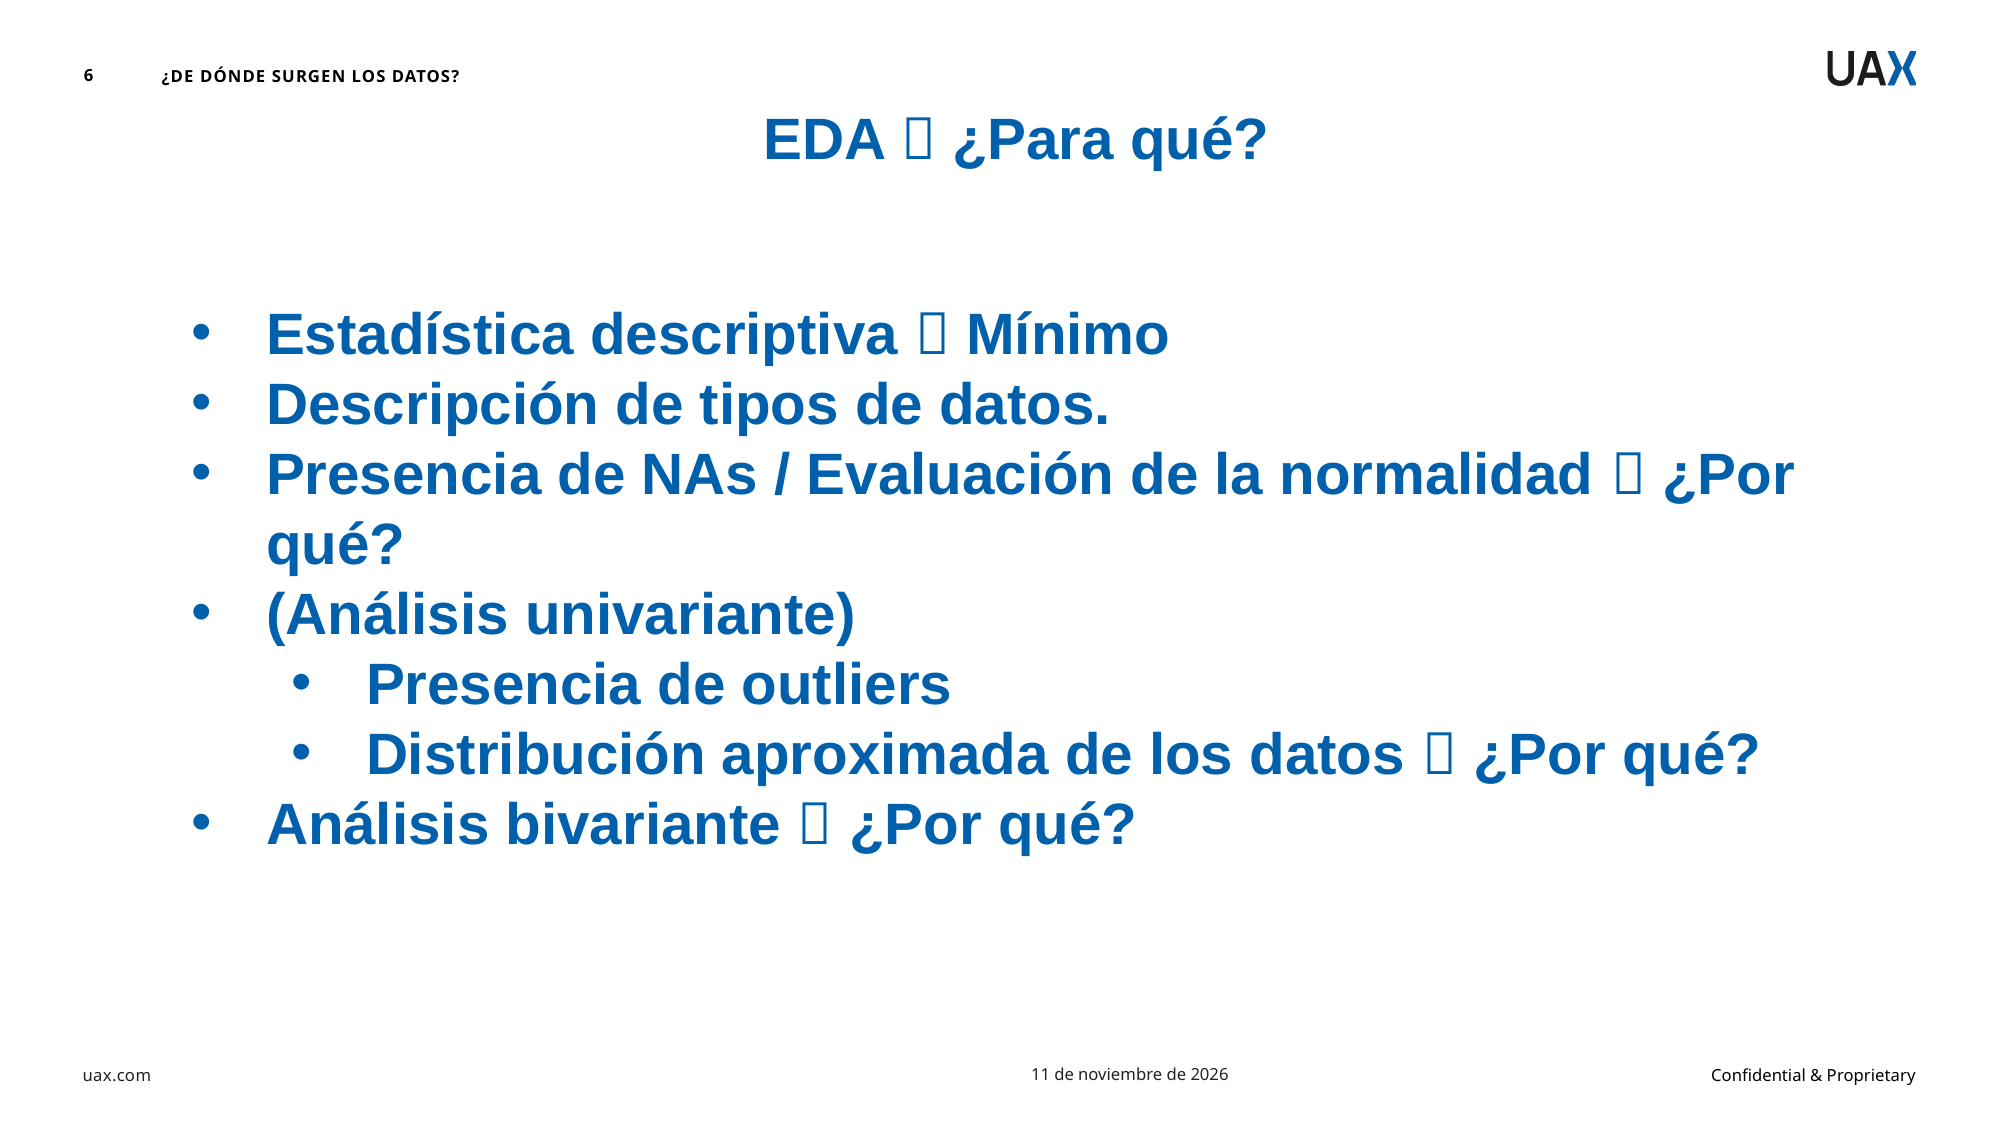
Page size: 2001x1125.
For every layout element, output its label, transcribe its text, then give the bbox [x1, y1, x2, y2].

slide_number 6 [83, 62, 137, 86]
footer ¿De dónde surgen los datos? [161, 62, 886, 86]
text_box EDA  ¿Para qué? [681, 93, 1352, 179]
slide_number octubre de 2024 [1030, 1066, 1481, 1085]
text_box Estadística descriptiva  Mínimo Descripción de tipos de datos. Presencia de NAs / Evaluación de la normalidad  ¿Por qué? (Análisis univariante) Presencia de outliers Distribución aproximada de los datos  ¿Por qué? Análisis bivariante  ¿Por qué? [176, 288, 1842, 864]
